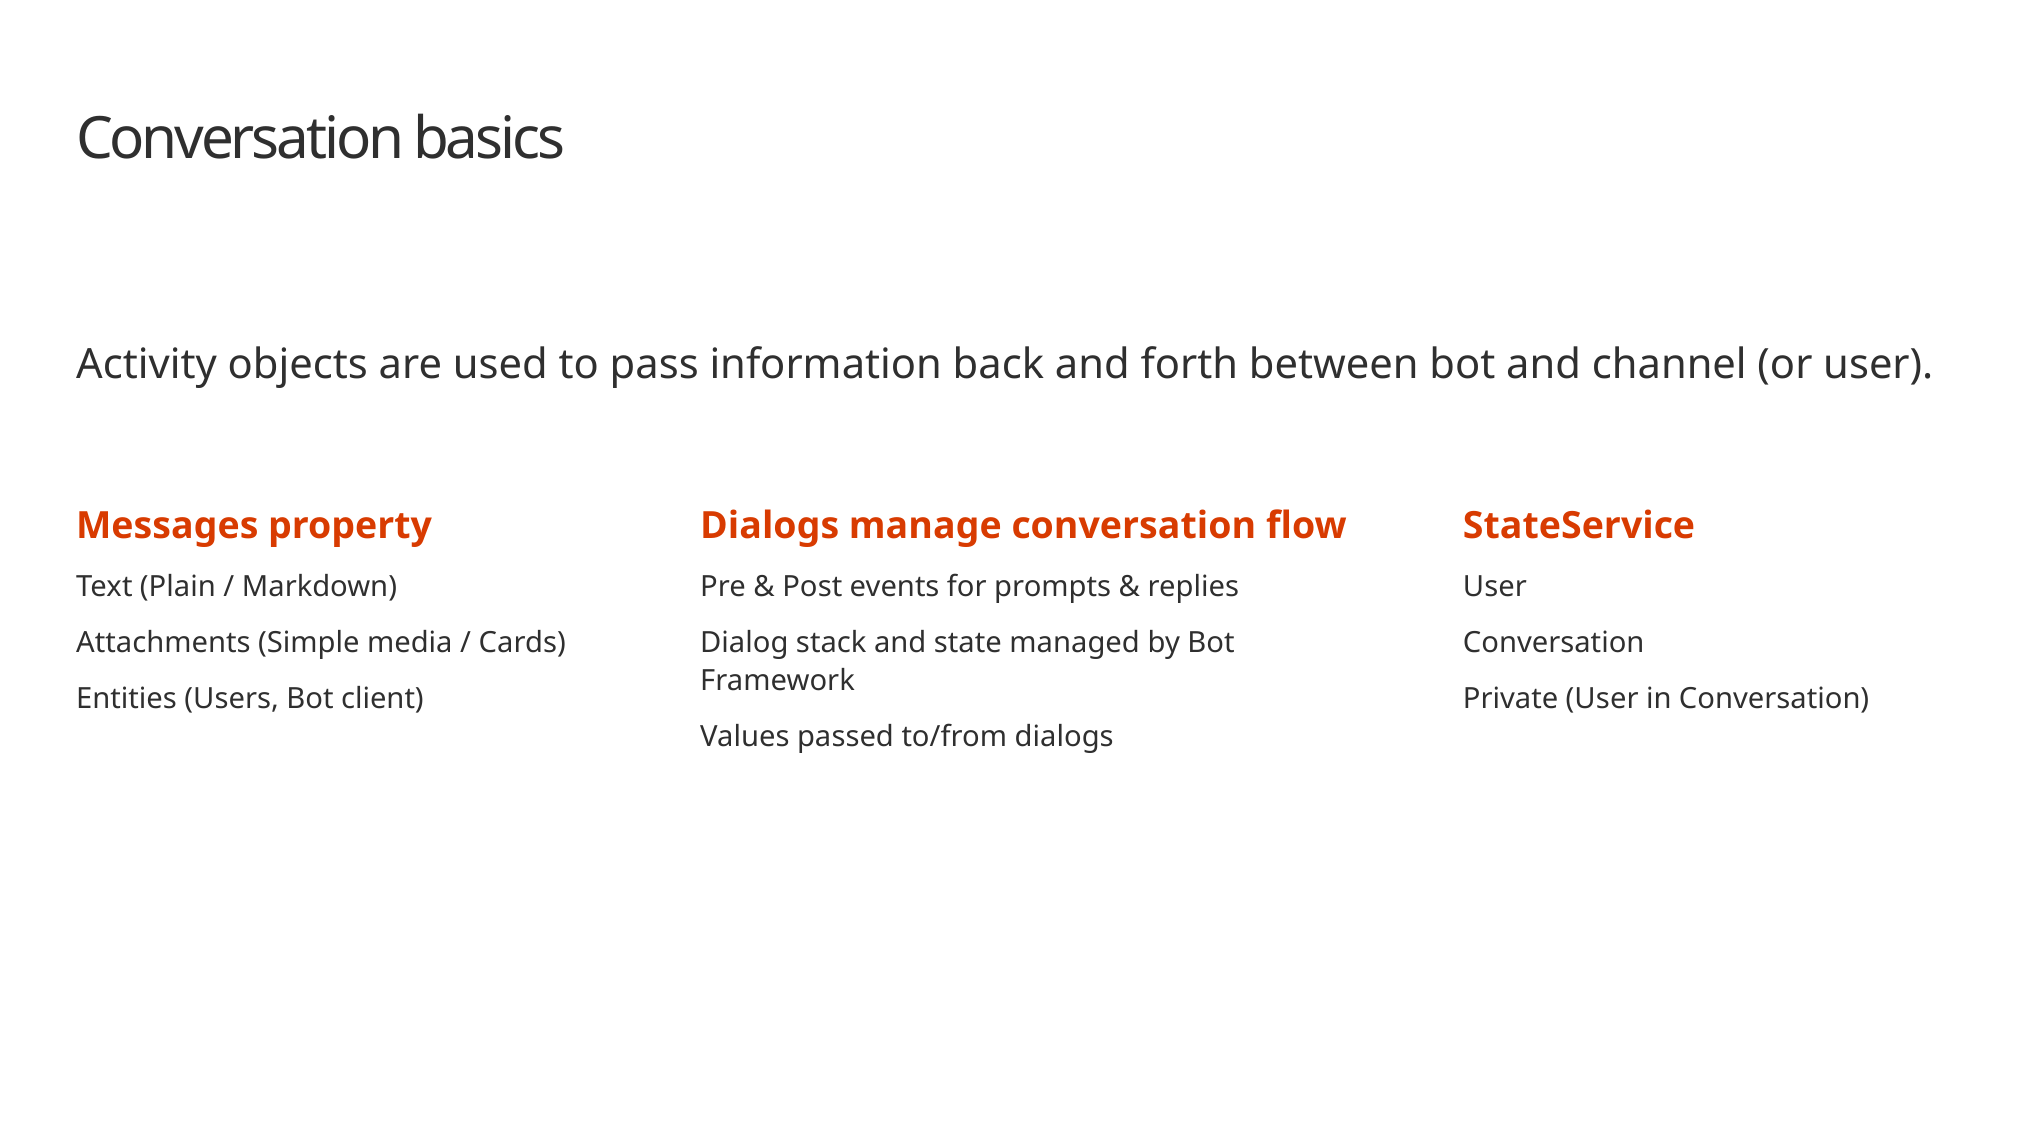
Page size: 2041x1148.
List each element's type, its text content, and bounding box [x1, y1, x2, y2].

list Dialogs manage conversation flow Pre & Post events for prompts & replies Dialog stack and state managed by Bot Framework Values passed to/from dialogs [700, 508, 1387, 717]
title Conversation basics [76, 103, 1969, 172]
list StateService User Conversation Private (User in Conversation) [1462, 508, 2041, 717]
list Messages property Text (Plain / Markdown) Attachments (Simple media / Cards) Entities (Users, Bot client) [76, 508, 682, 717]
list Activity objects are used to pass information back and forth between bot and channel (or user). [76, 336, 1969, 387]
